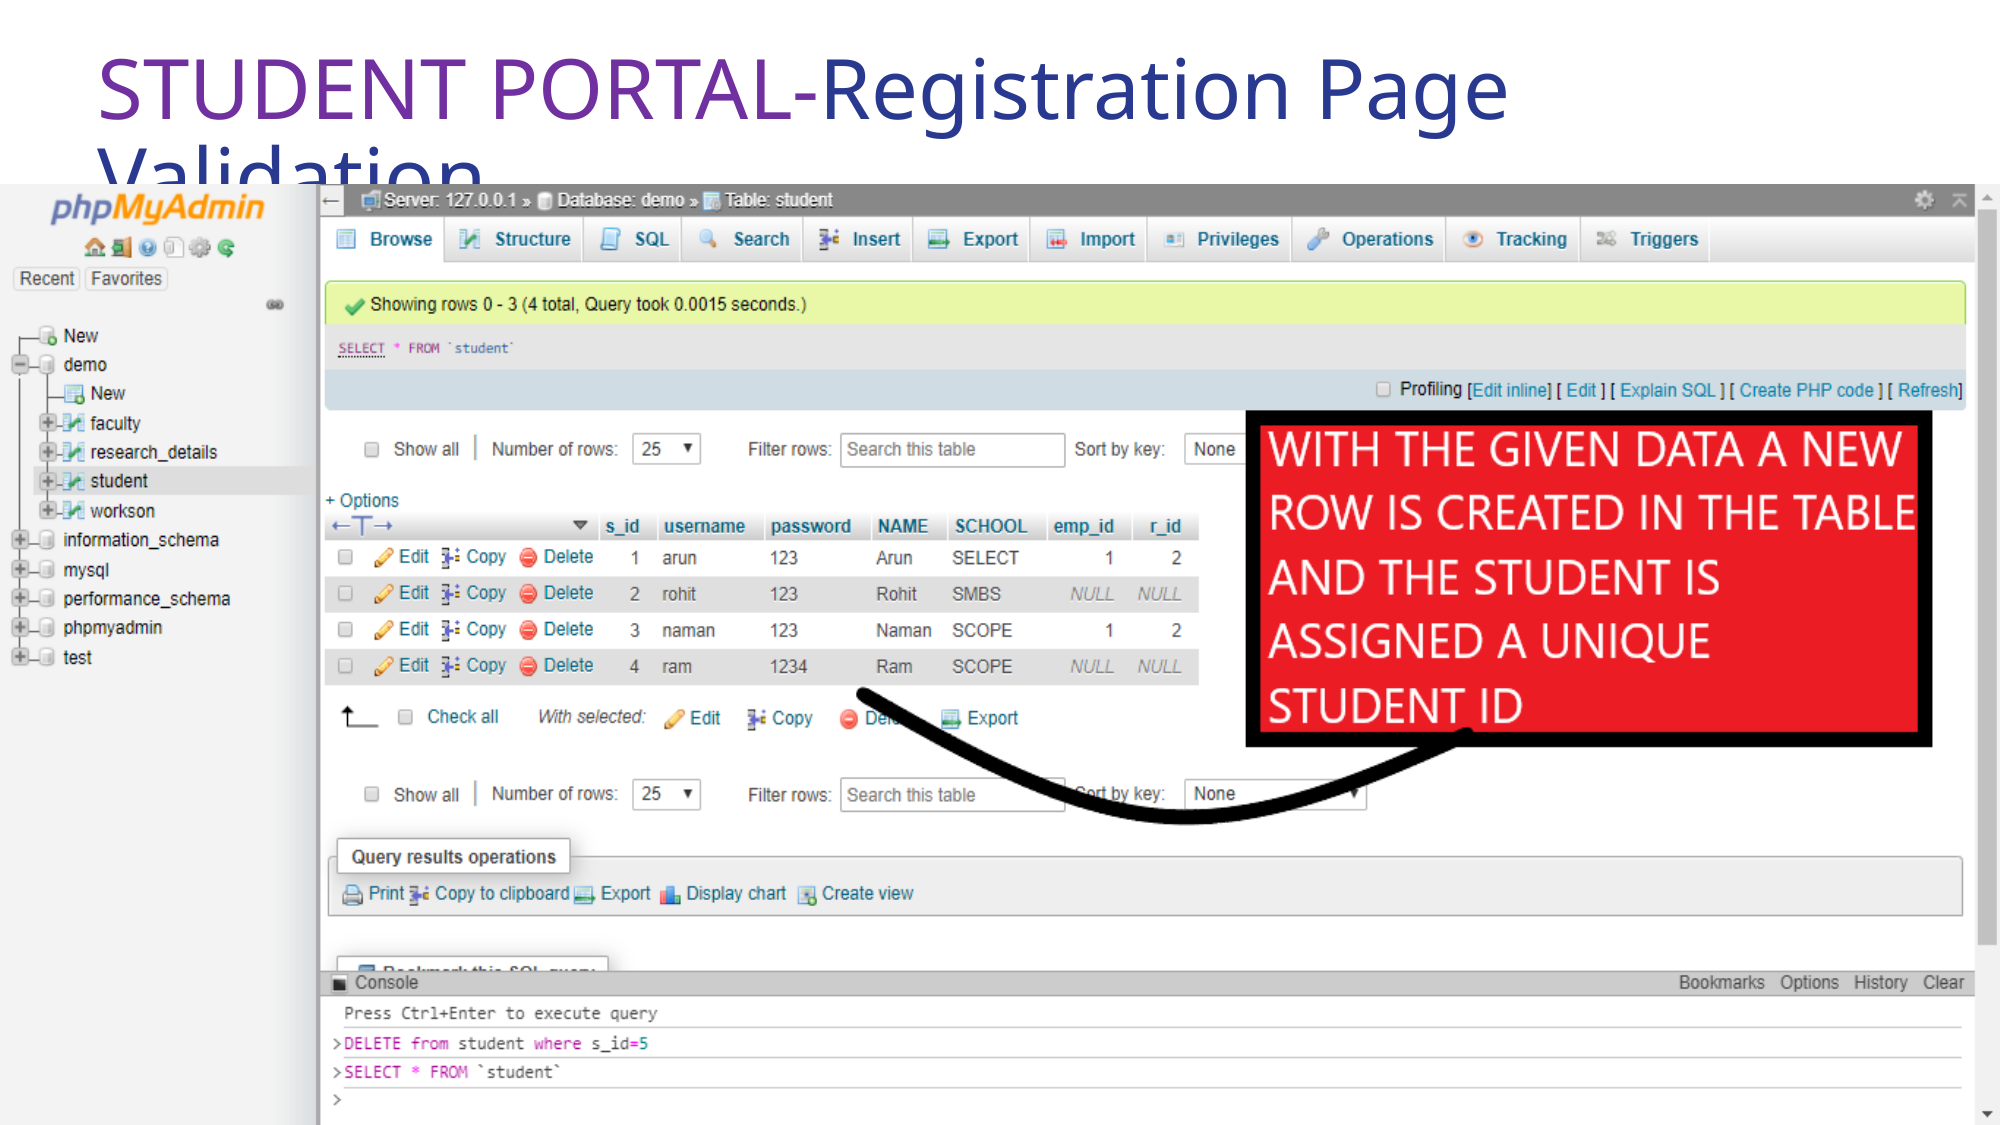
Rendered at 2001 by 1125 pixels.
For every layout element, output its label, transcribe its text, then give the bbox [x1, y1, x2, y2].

picture [0, 184, 2000, 1125]
title STUDENT PORTAL-Registration Page Validation [82, 24, 1808, 181]
